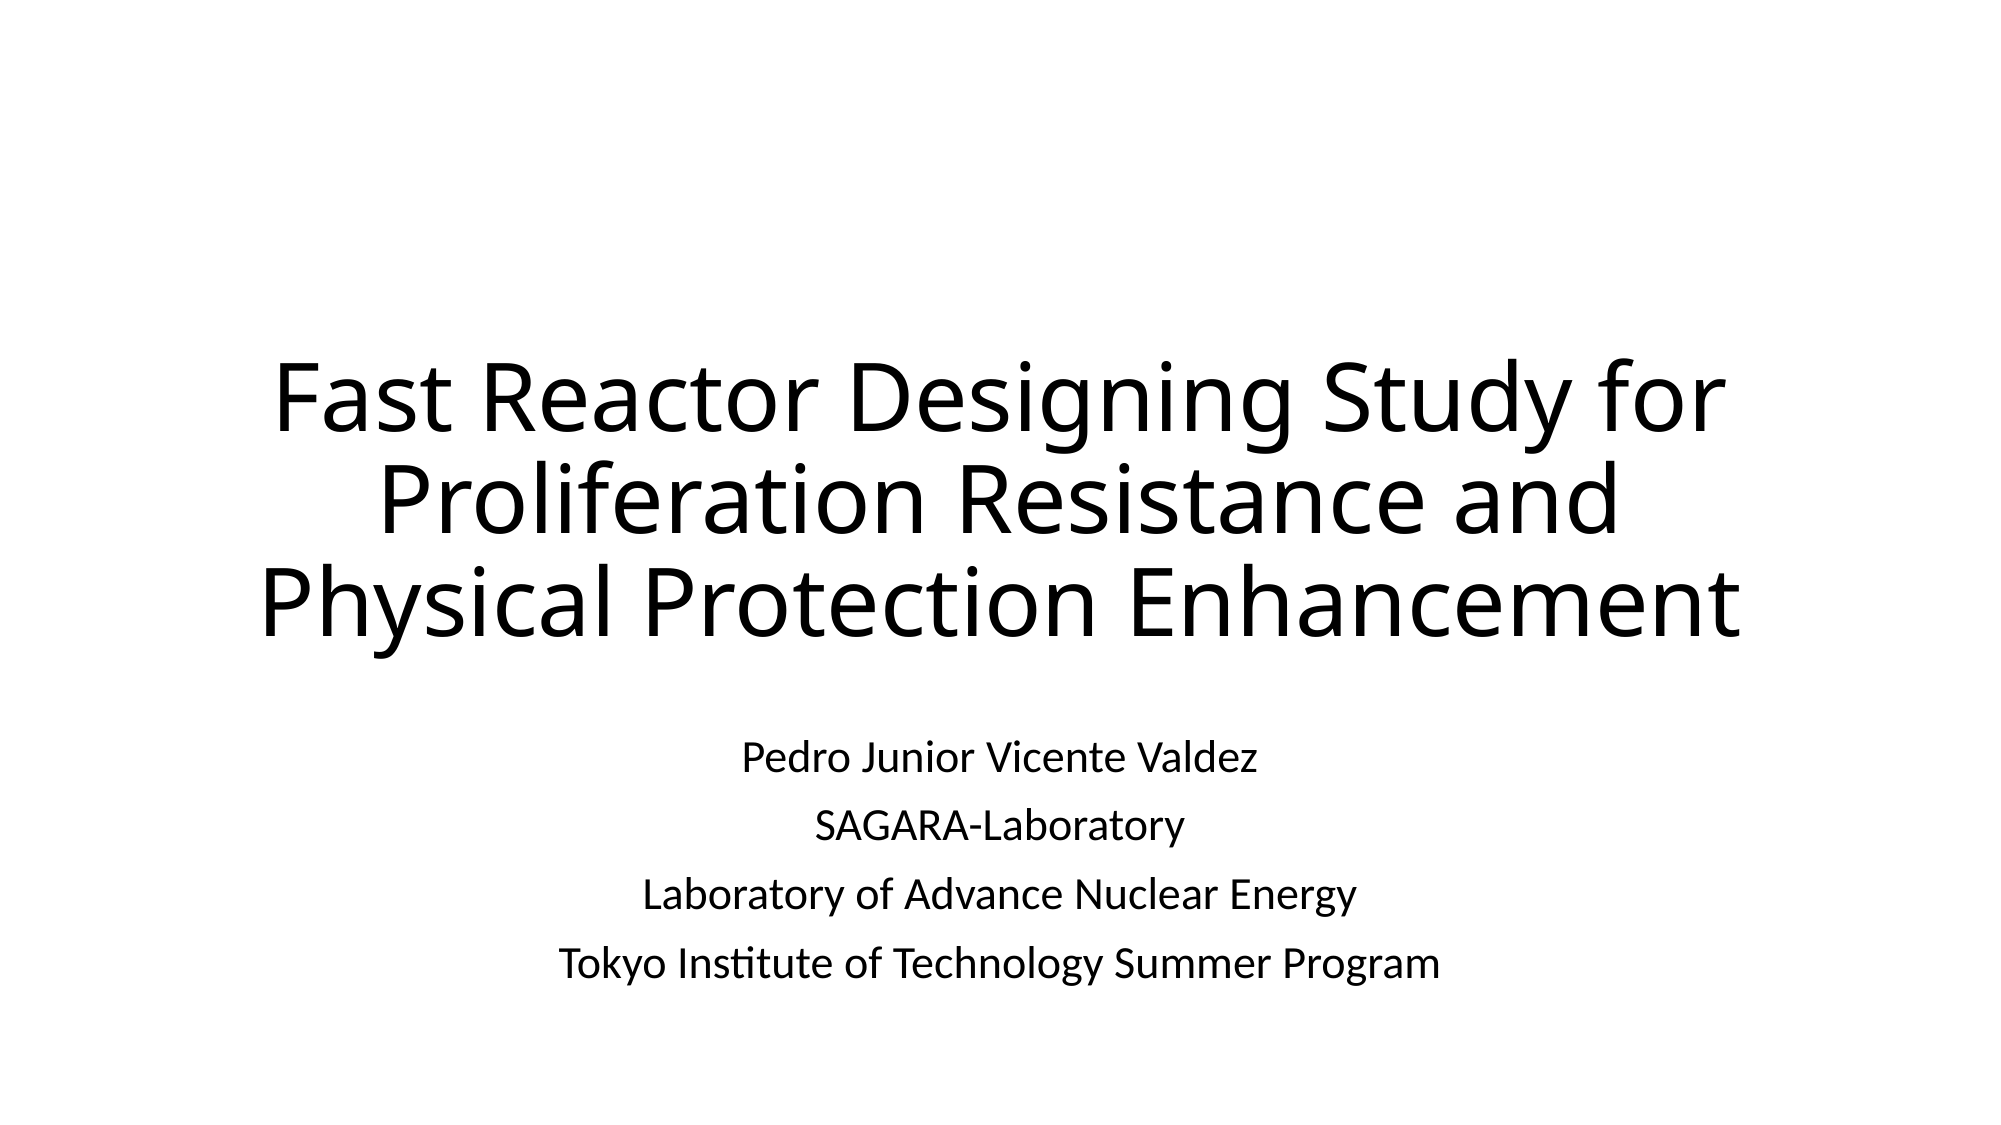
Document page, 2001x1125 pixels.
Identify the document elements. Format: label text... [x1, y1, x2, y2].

title Fast Reactor Designing Study for Proliferation Resistance and Physical Protection Enhancement [196, 272, 1804, 665]
subtitle Pedro Junior Vicente Valdez SAGARA-Laboratory Laboratory of Advance Nuclear Energy Tokyo Institute of Technology Summer Program [249, 724, 1750, 997]
